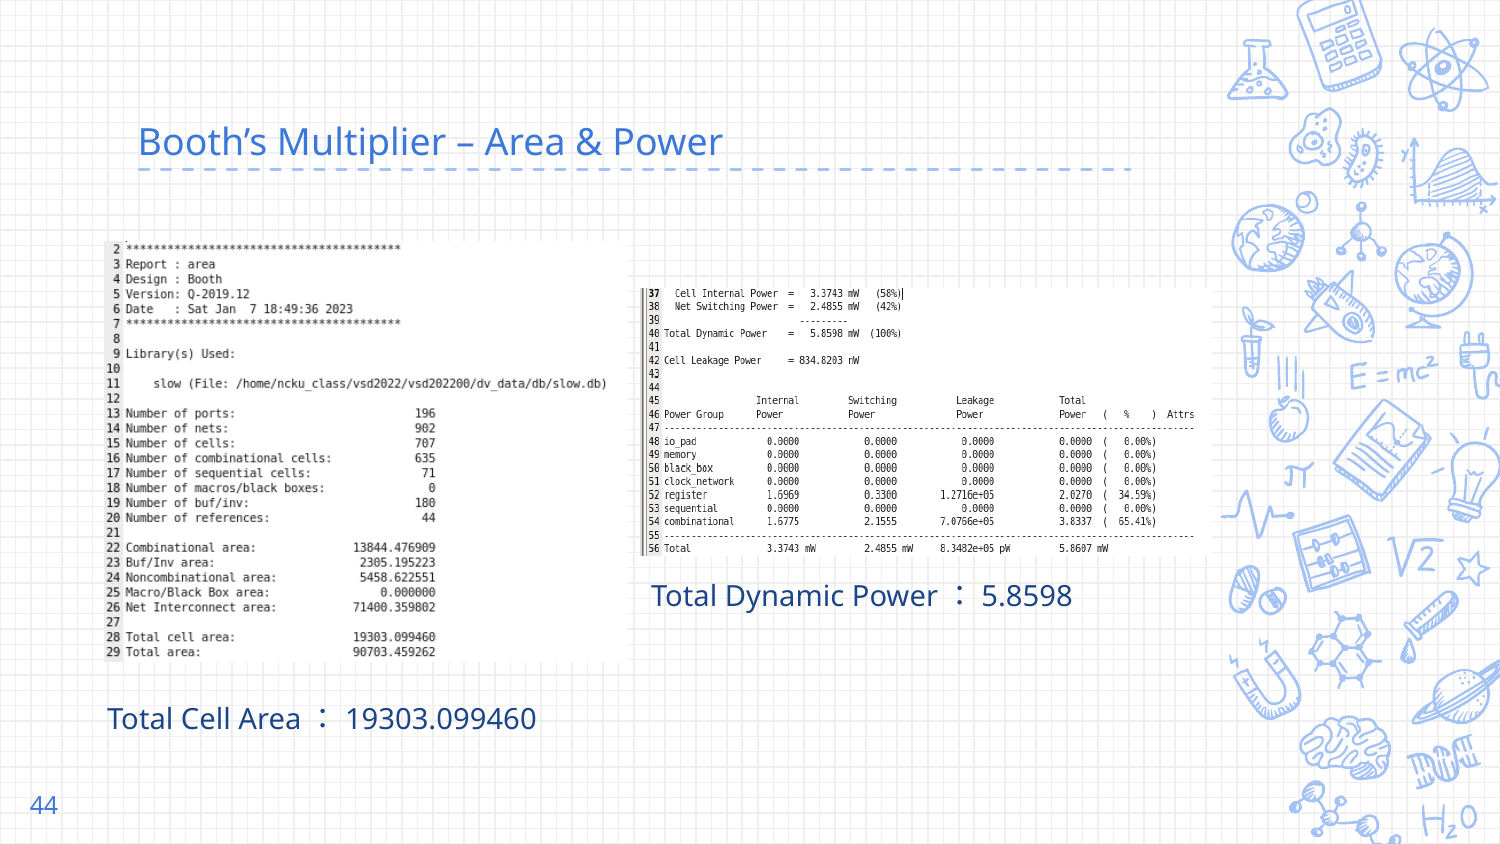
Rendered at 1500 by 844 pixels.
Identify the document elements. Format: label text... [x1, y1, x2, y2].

slide_number 44 [14, 774, 105, 840]
picture [639, 288, 1212, 556]
picture [104, 241, 627, 662]
title Booth’s Multiplier – Area & Power [122, 36, 1130, 178]
